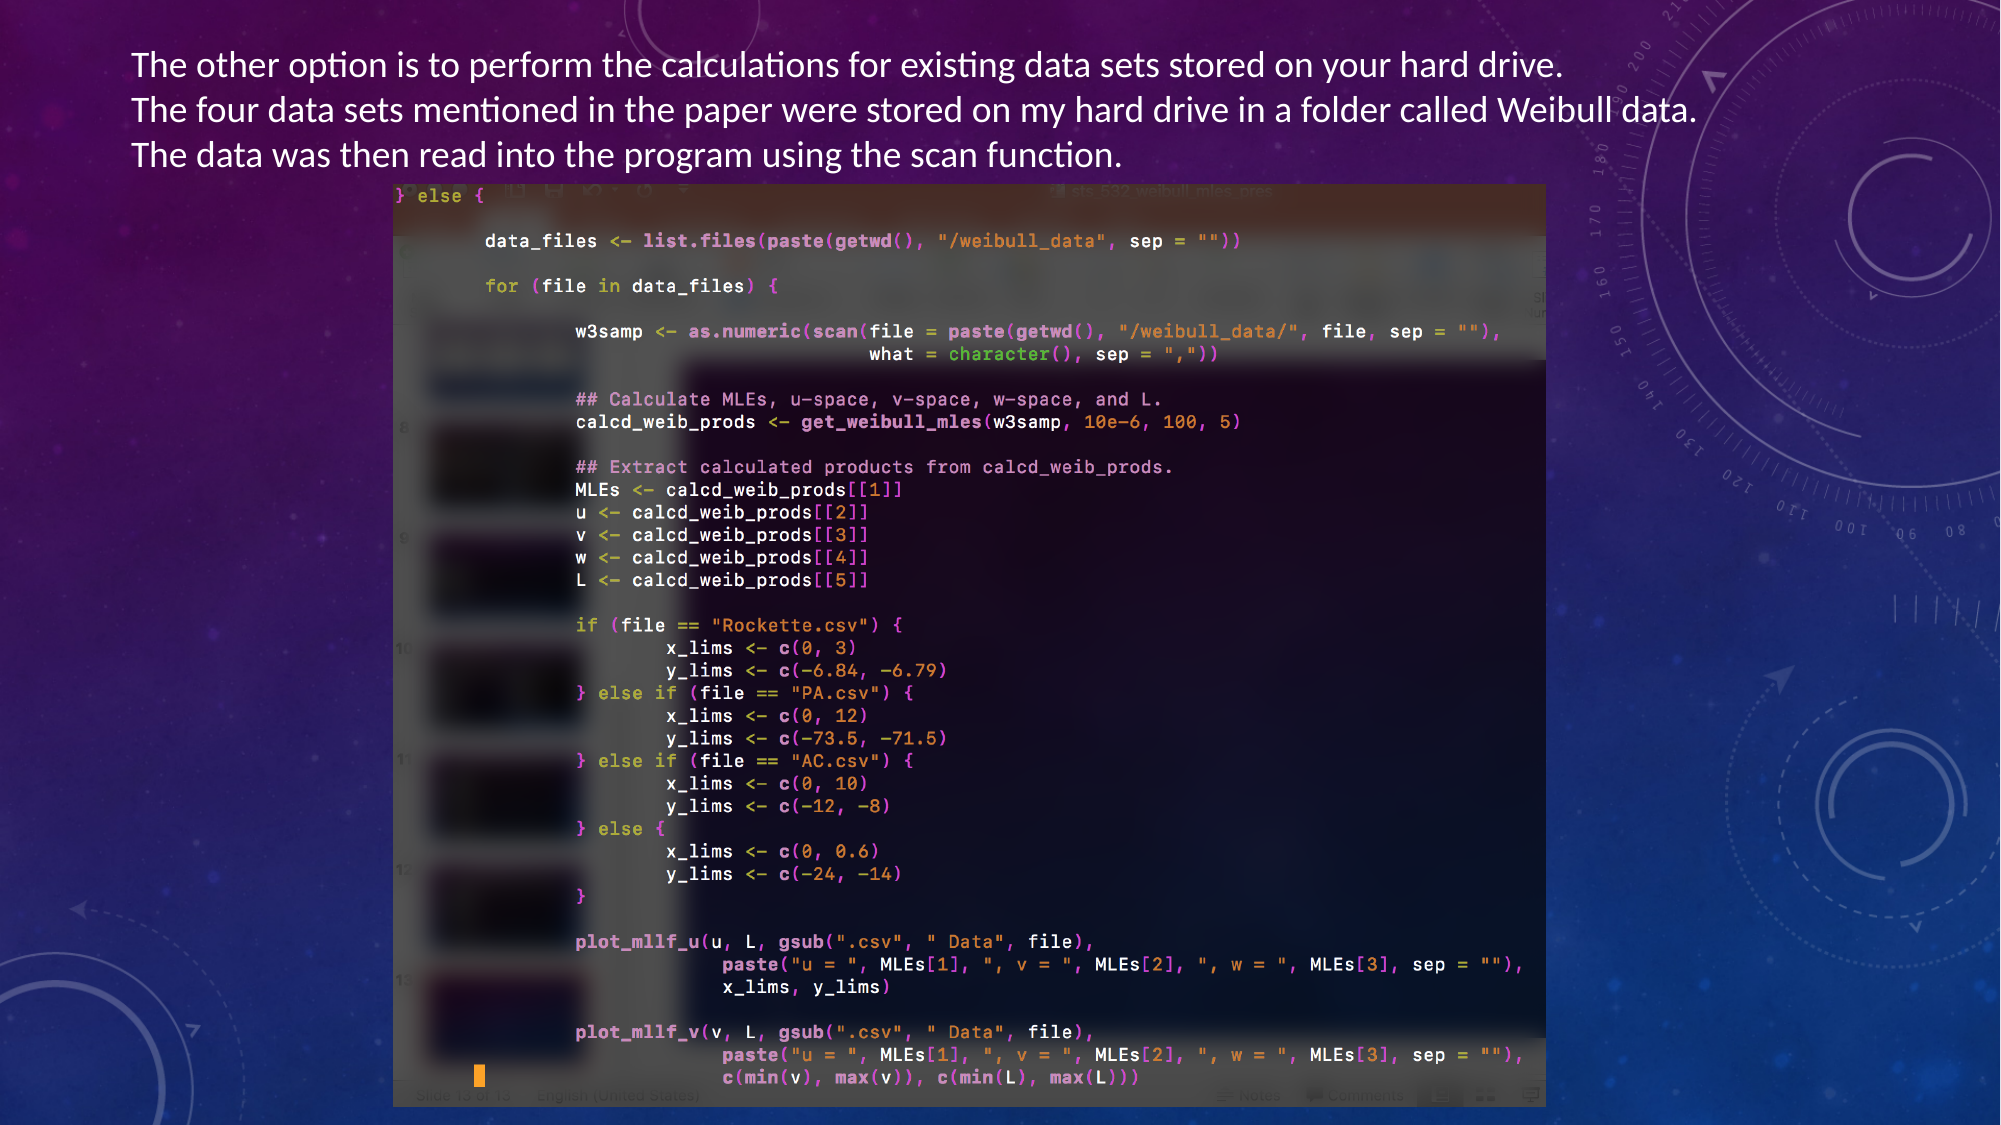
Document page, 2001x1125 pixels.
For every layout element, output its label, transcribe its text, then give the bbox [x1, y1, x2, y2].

picture [0, 0, 2001, 1125]
text_box The other option is to perform the calculations for existing data sets stored on your hard drive. The four data sets mentioned in the paper were stored on my hard drive in a folder called Weibull data. The data was then read into the program using the scan function. [116, 33, 1715, 183]
